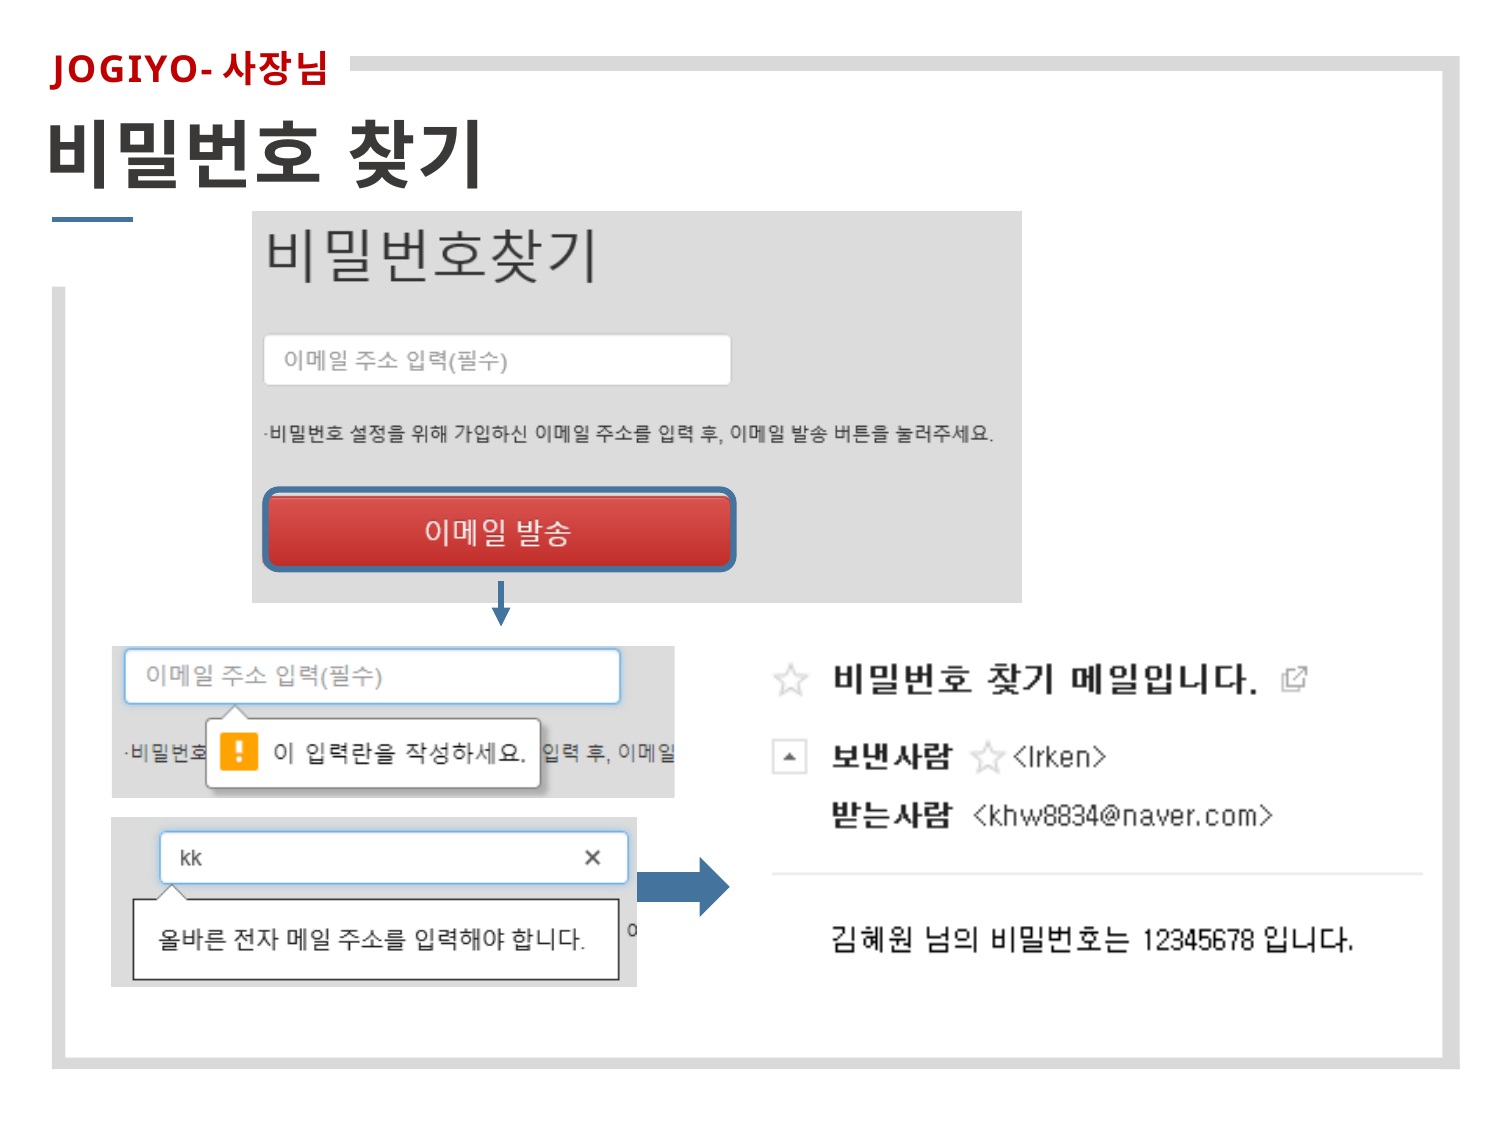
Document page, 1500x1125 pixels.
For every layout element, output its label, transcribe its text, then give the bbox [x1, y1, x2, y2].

text_box 비밀번호 찾기 [29, 111, 1044, 206]
text_box [51, 286, 1441, 1070]
picture [111, 646, 675, 798]
text_box [349, 55, 1461, 1070]
text_box [637, 856, 730, 918]
picture [252, 211, 1022, 603]
picture [111, 817, 637, 987]
picture [768, 648, 1423, 979]
text_box JOGIYO-사장님 [37, 42, 361, 107]
